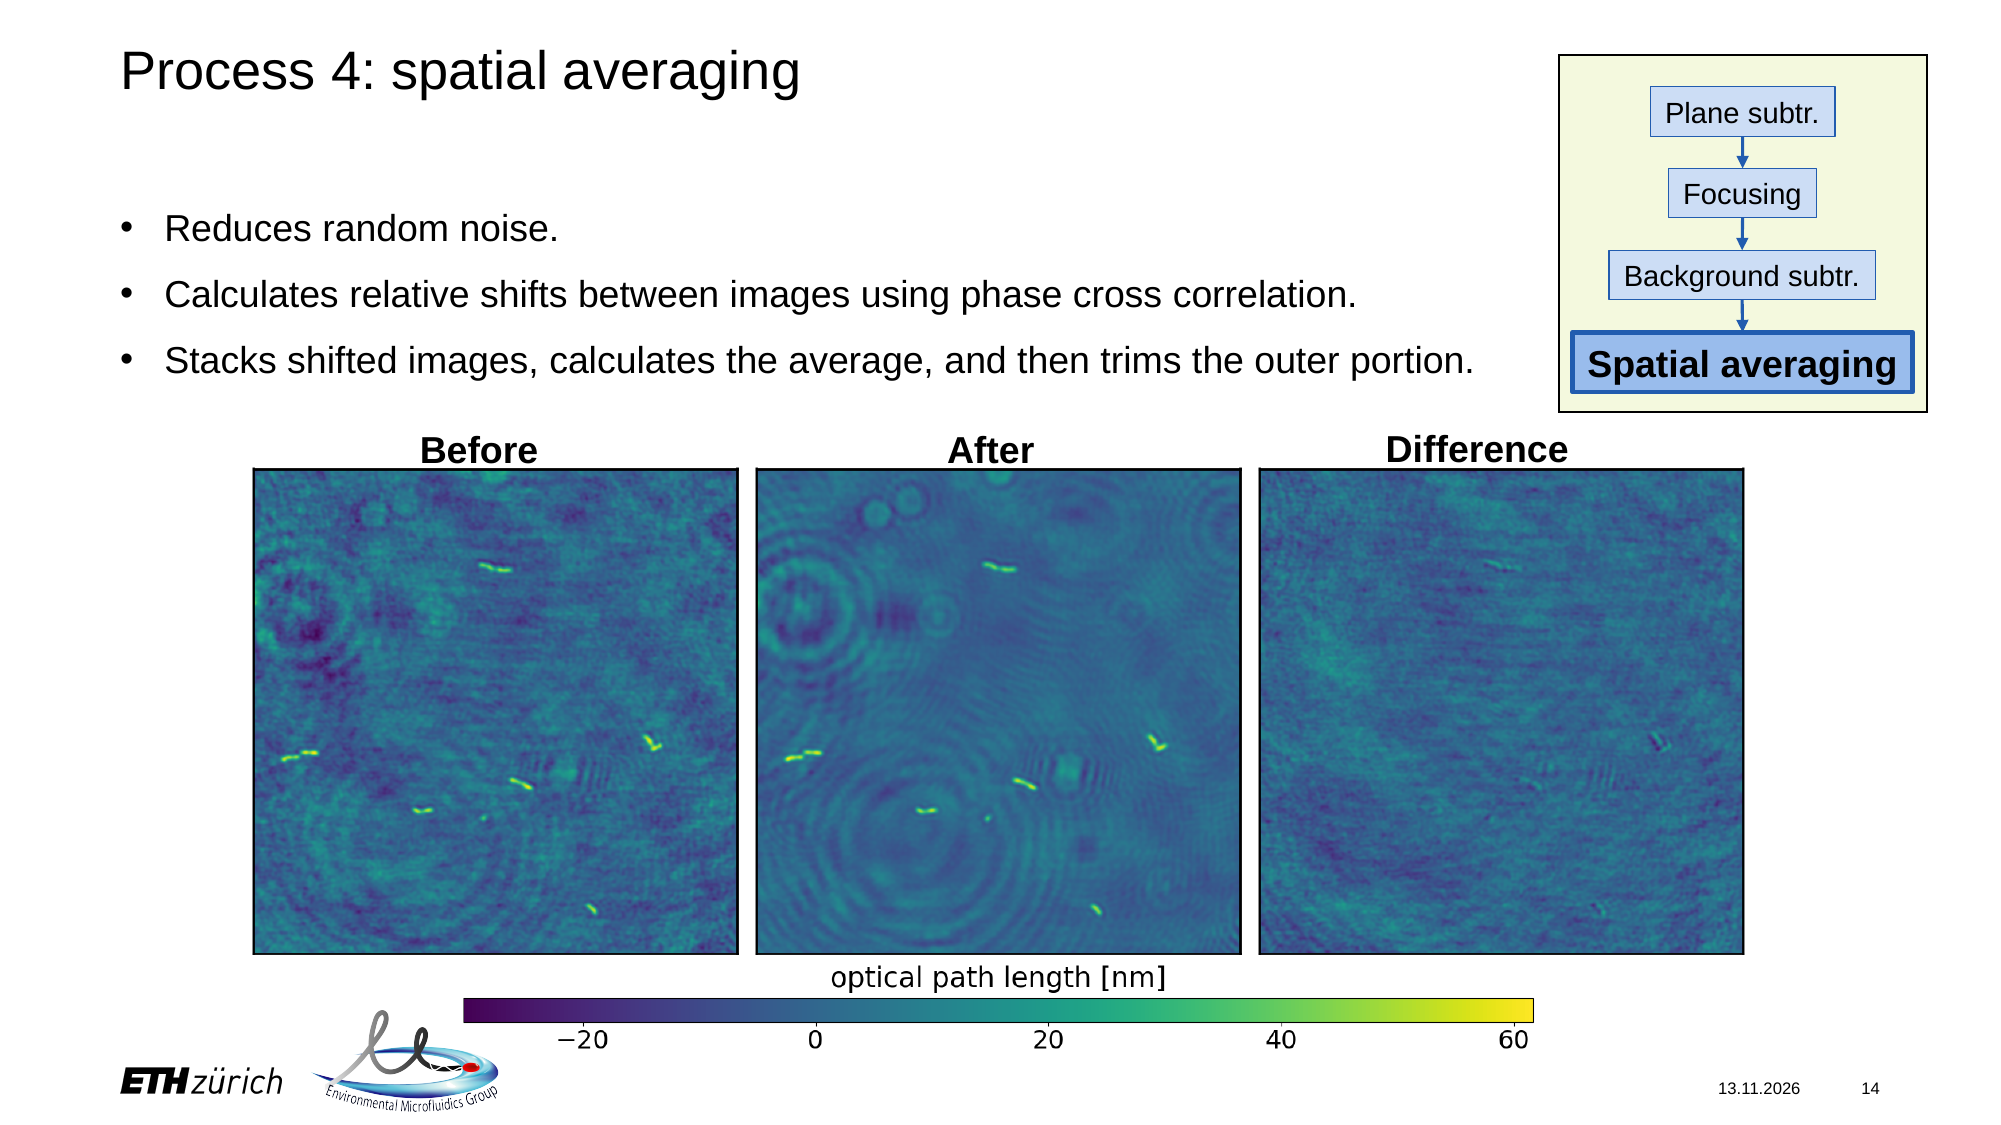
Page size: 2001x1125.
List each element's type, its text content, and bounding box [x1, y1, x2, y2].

text_box Difference [1370, 417, 1584, 464]
text_box Background subtr. [1609, 250, 1876, 300]
slide_number 14 [1827, 1069, 1880, 1106]
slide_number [1718, 1069, 1819, 1106]
text_box Focusing [1668, 168, 1817, 218]
text_box Spatial averaging [1572, 332, 1913, 392]
list Reduces random noise. Calculates relative shifts between images using phase cross correlation. Stacks shifted images, calculates the average, and then trims the outer portion. [120, 204, 1880, 1000]
text_box Plane subtr. [1650, 86, 1836, 137]
text_box Before [404, 419, 554, 464]
picture [249, 464, 1745, 1116]
picture [120, 1067, 282, 1094]
text_box After [932, 419, 1050, 464]
title Process 4: spatial averaging [120, 42, 1880, 191]
text_box [1558, 54, 1928, 413]
